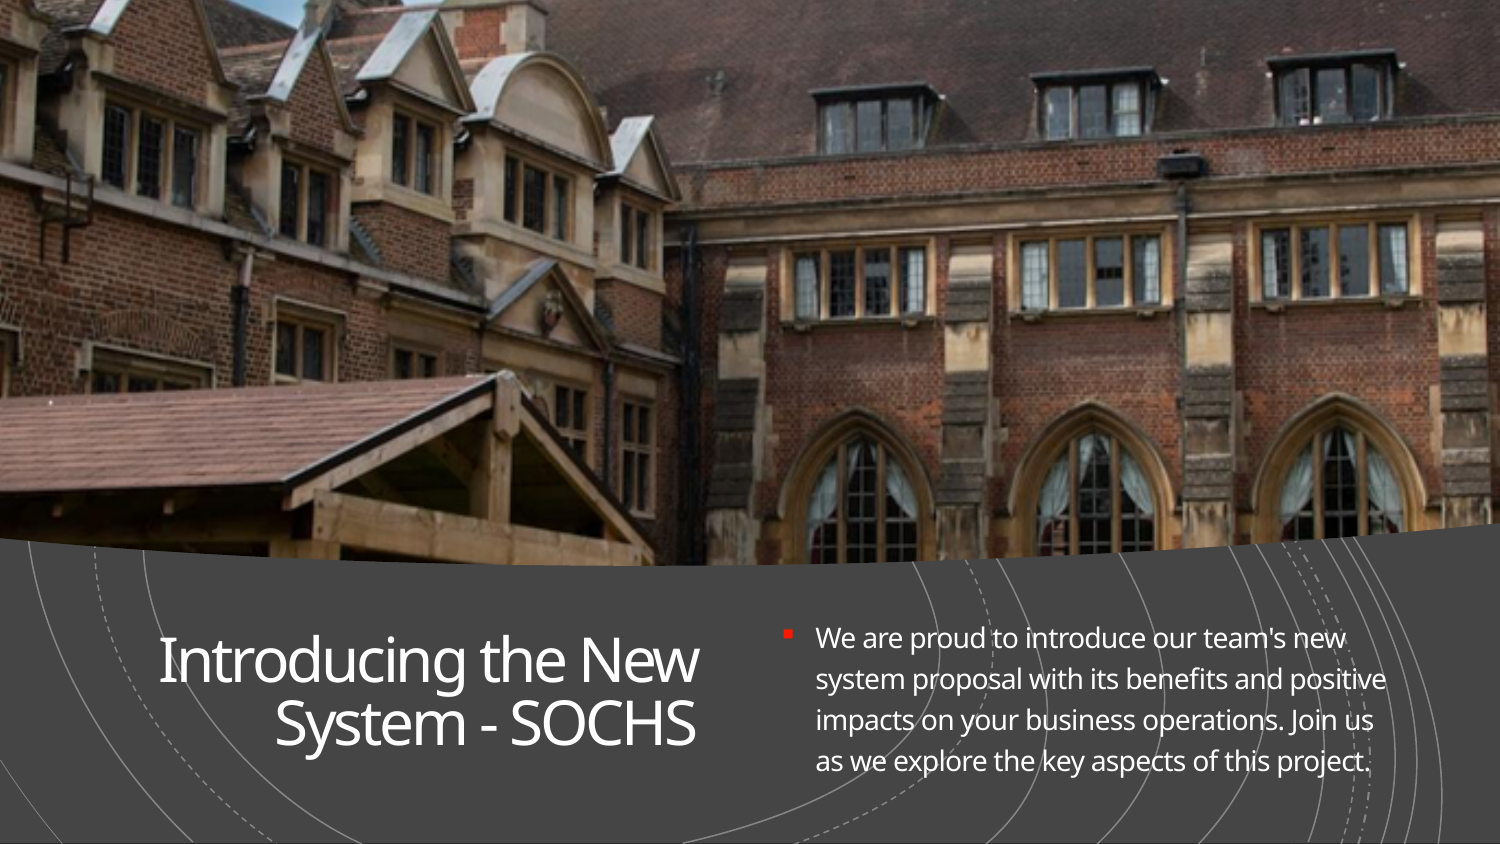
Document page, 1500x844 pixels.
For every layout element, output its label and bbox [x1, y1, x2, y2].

text_box [0, 567, 1500, 844]
picture [0, 0, 1500, 567]
